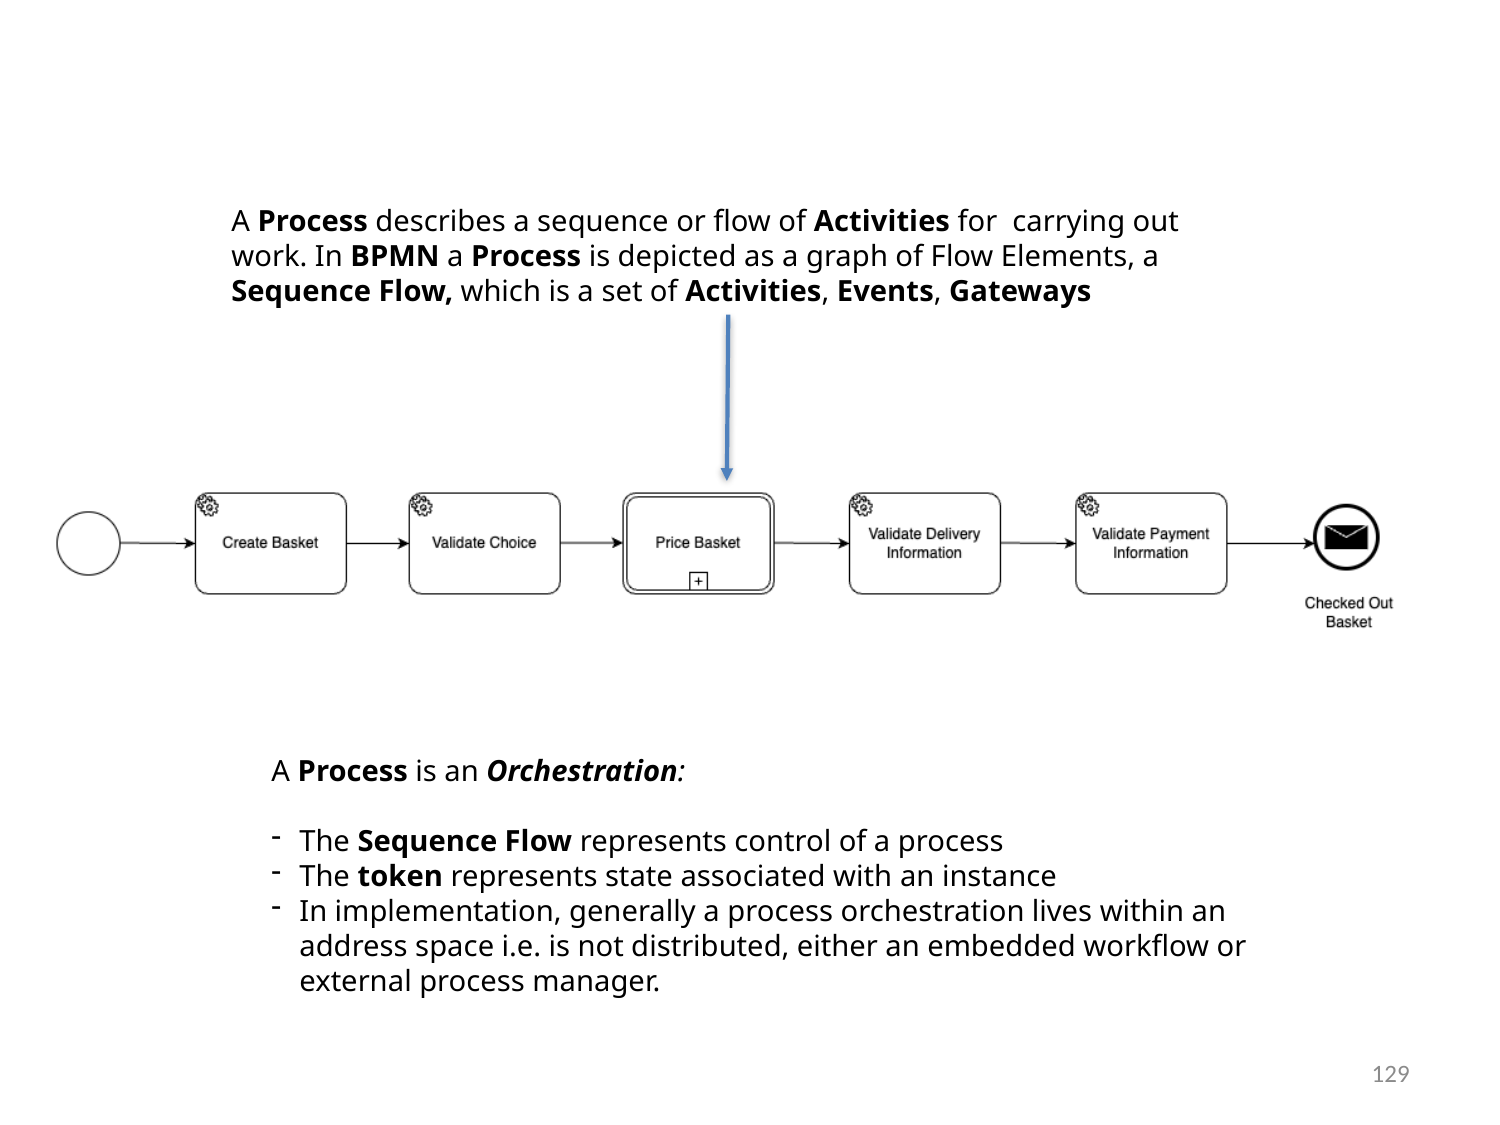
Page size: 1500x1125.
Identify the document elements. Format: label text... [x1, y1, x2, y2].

text_box A Process describes a sequence or flow of Activities for carrying out work. In BPMN a Process is depicted as a graph of Flow Elements, a Sequence Flow, which is a set of Activities, Events, Gateways [216, 194, 1240, 315]
picture [44, 480, 1410, 645]
slide_number 129 [1074, 1042, 1425, 1103]
text_box A Process is an Orchestration: The Sequence Flow represents control of a process The token represents state associated with an instance In implementation, generally a process orchestration lives within an address space i.e. is not distributed, either an embedded workflow or external process manager. [256, 744, 1280, 1005]
